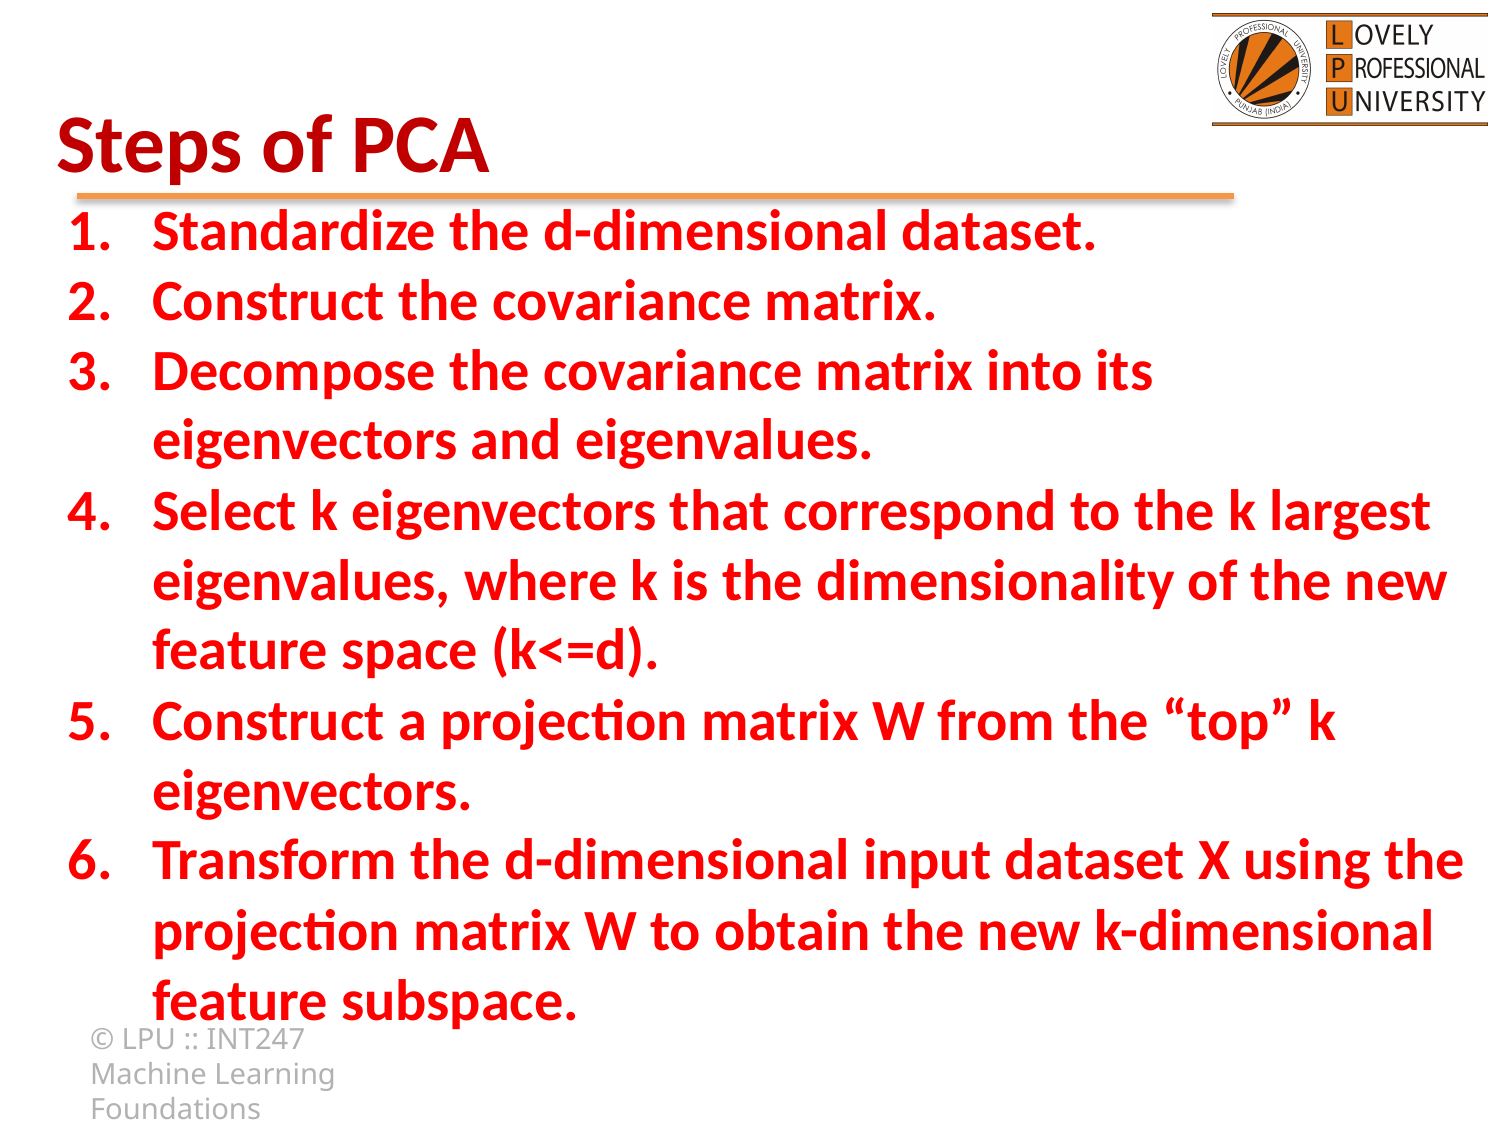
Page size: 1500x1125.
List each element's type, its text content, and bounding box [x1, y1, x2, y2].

title Steps of PCA [41, 45, 1500, 233]
text_box Standardize the d-dimensional dataset. Construct the covariance matrix. Decompose the covariance matrix into its eigenvectors and eigenvalues. Select k eigenvectors that correspond to the k largest eigenvalues, where k is the dimensionality of the new feature space (k<=d). Construct a projection matrix W from the “top” k eigenvectors. Transform the d-dimensional input dataset X using the projection matrix W to obtain the new k-dimensional feature subspace. [53, 184, 1483, 1039]
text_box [1212, 13, 1488, 126]
slide_number © LPU :: INT247 Machine Learning Foundations [75, 1042, 425, 1103]
